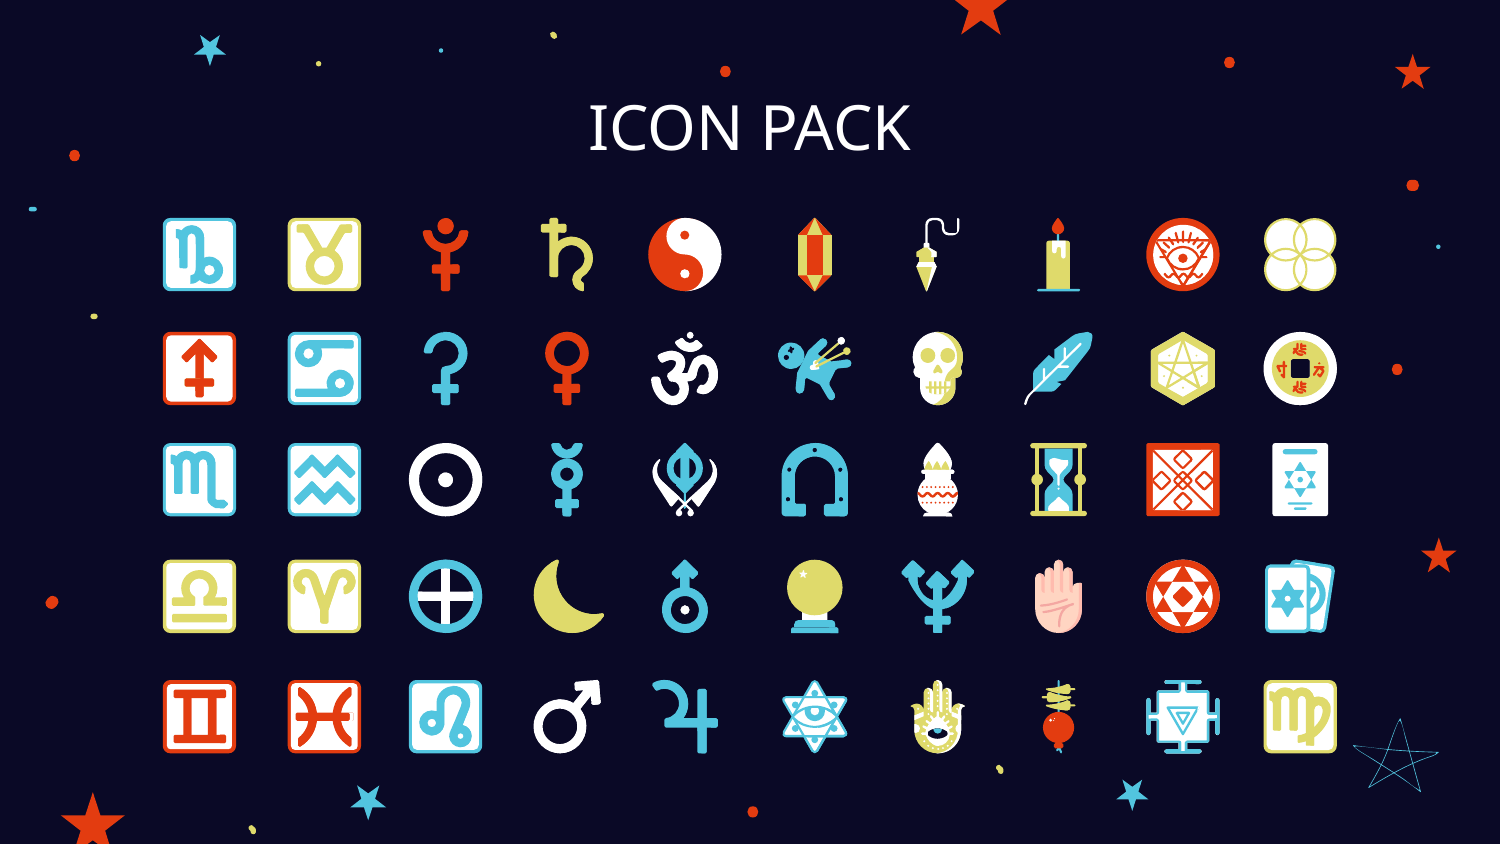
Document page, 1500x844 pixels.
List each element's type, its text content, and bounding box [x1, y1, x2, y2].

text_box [1036, 217, 1081, 292]
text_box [1264, 559, 1336, 634]
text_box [540, 217, 594, 292]
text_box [912, 331, 964, 406]
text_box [651, 679, 719, 754]
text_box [1263, 679, 1338, 754]
title ICON PACK [118, 72, 1382, 167]
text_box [781, 442, 849, 517]
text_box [287, 331, 362, 406]
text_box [1145, 217, 1220, 292]
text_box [1034, 559, 1083, 634]
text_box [408, 442, 483, 517]
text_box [1272, 442, 1329, 517]
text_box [917, 442, 959, 517]
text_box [162, 679, 237, 754]
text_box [1146, 679, 1220, 754]
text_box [287, 559, 362, 634]
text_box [550, 442, 584, 517]
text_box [408, 559, 483, 634]
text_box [647, 217, 722, 292]
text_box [528, 559, 605, 634]
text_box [781, 679, 848, 754]
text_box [162, 442, 237, 517]
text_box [408, 679, 483, 754]
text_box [651, 442, 719, 517]
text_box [162, 217, 237, 292]
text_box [900, 559, 975, 634]
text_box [1263, 217, 1337, 292]
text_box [650, 331, 719, 406]
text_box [910, 679, 966, 754]
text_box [423, 331, 468, 406]
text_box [916, 217, 960, 292]
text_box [797, 217, 832, 292]
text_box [162, 559, 237, 634]
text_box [544, 331, 589, 406]
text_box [1041, 679, 1076, 754]
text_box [287, 679, 362, 754]
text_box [287, 442, 362, 517]
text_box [1029, 442, 1088, 517]
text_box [1263, 331, 1338, 406]
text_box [532, 679, 601, 754]
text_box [658, 559, 711, 634]
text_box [1145, 559, 1220, 634]
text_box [422, 217, 469, 292]
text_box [777, 336, 852, 401]
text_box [1023, 331, 1094, 406]
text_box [287, 217, 362, 292]
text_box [786, 559, 843, 634]
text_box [162, 331, 237, 406]
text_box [1150, 331, 1216, 406]
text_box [1145, 442, 1220, 517]
